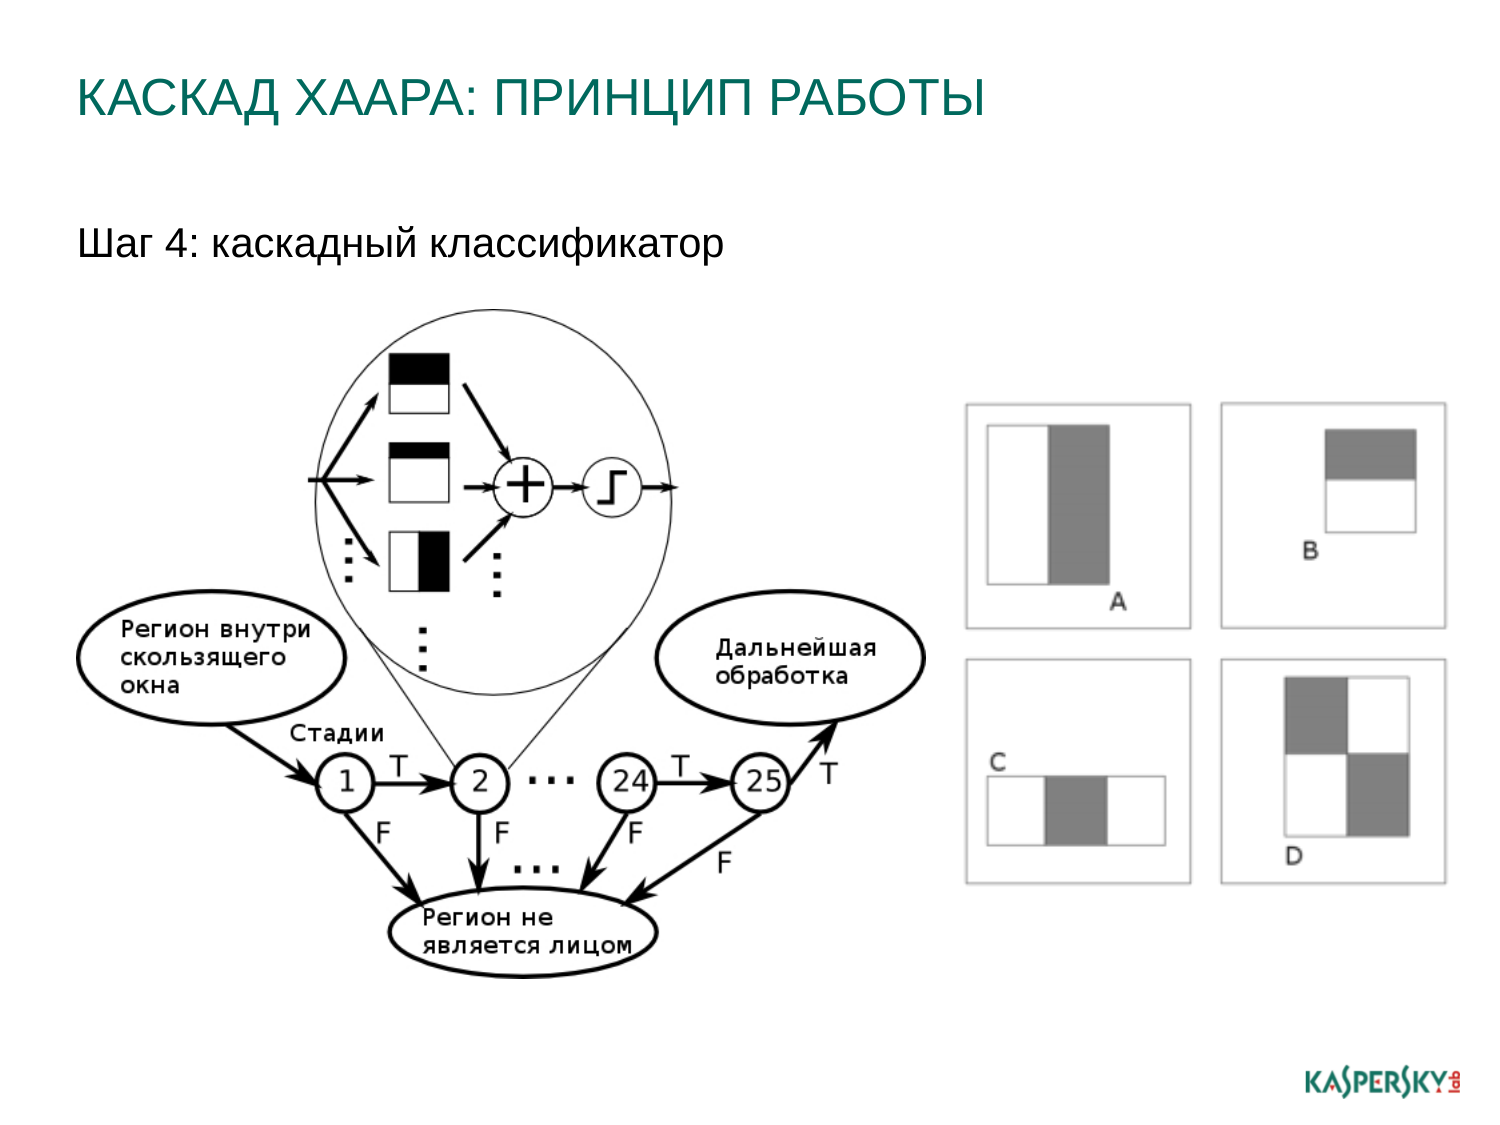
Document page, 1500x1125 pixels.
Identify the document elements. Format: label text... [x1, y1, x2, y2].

list Шаг 4: каскадный классификатор [76, 215, 1424, 310]
picture [1305, 1064, 1460, 1099]
picture [76, 309, 926, 979]
picture [956, 394, 1457, 895]
title Каскад Хаара: принцип работы [76, 65, 1424, 191]
